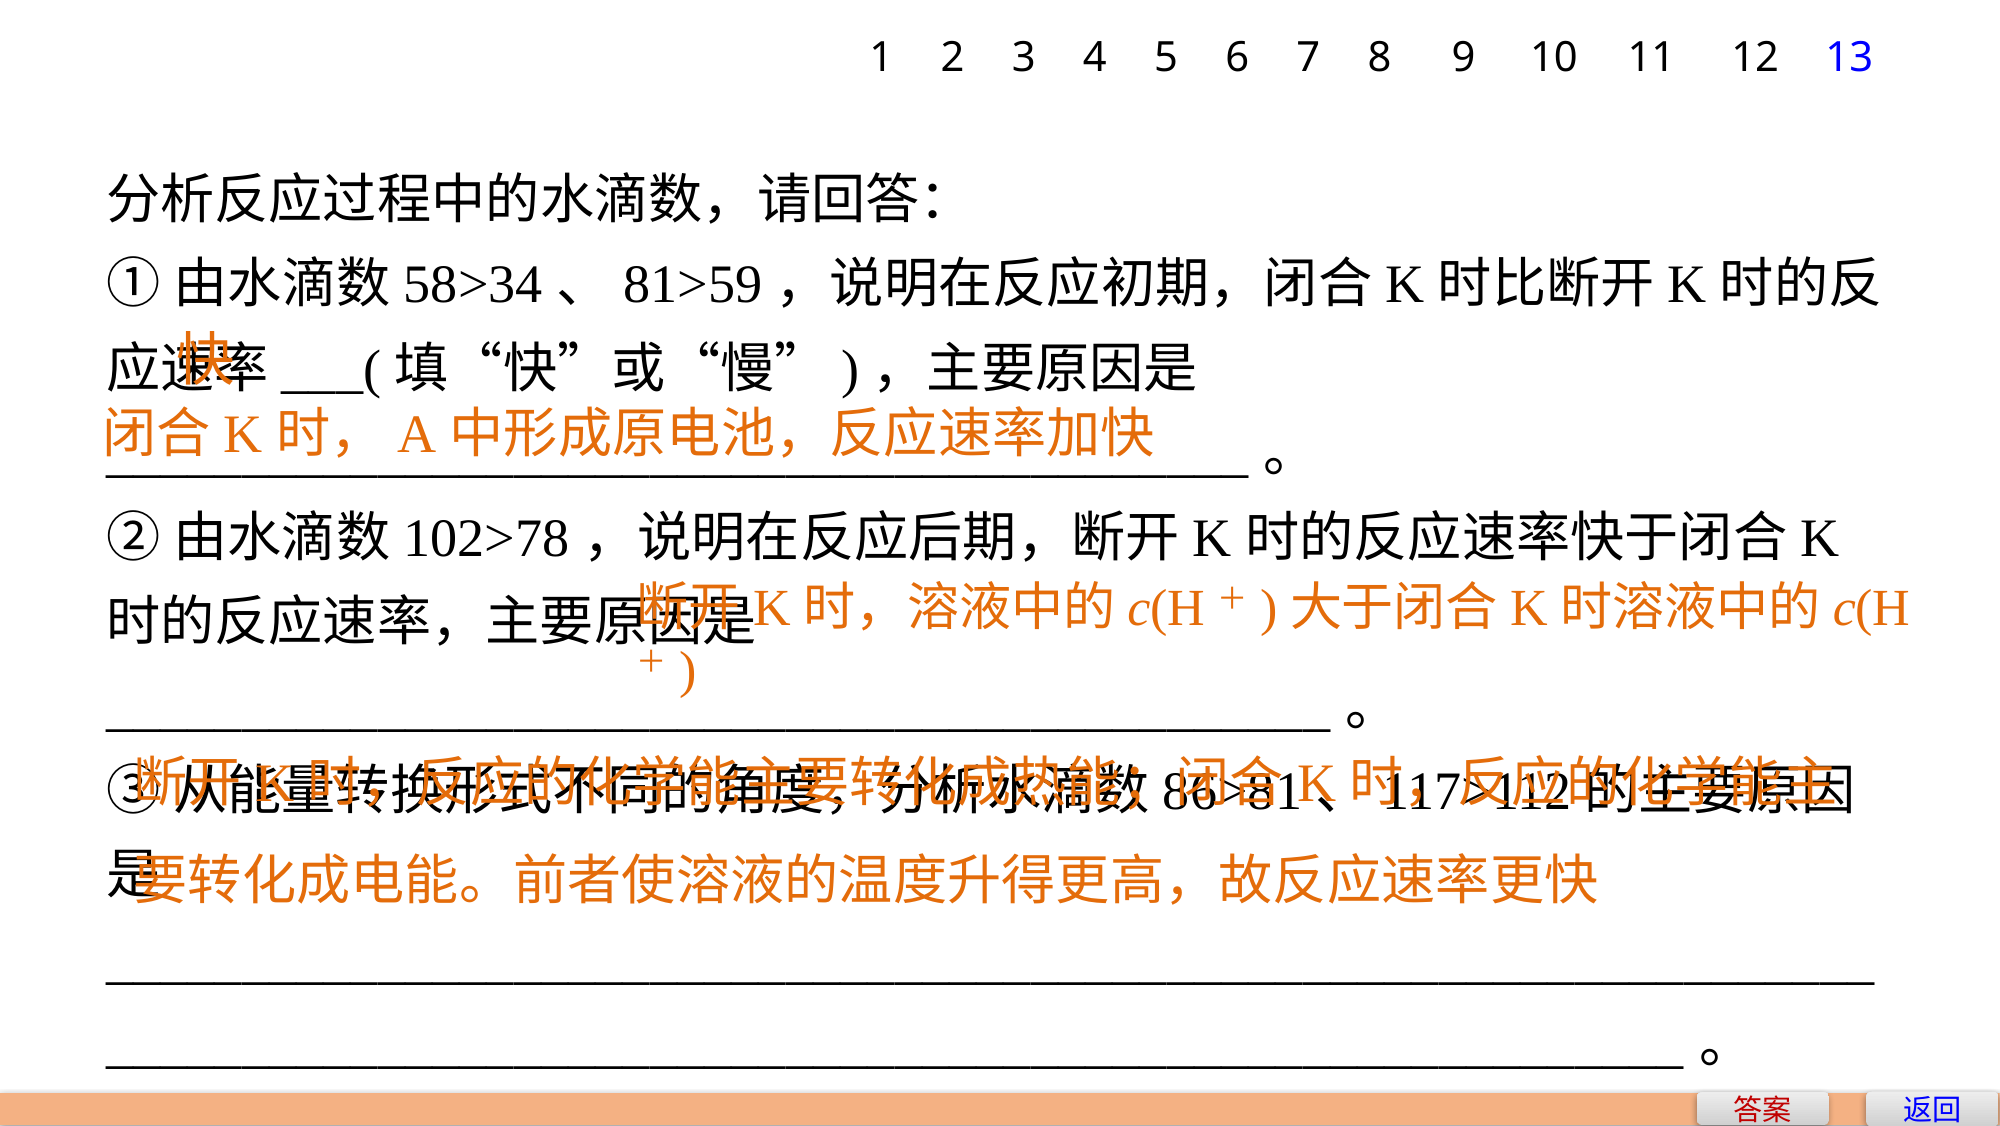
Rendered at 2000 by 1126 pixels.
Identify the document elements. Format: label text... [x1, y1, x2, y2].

text_box 闭合K时，A中形成原电池，反应速率加快 [87, 390, 1224, 471]
text_box 断开K时，反应的化学能主要转化成热能；闭合K时，反应的化学能主要转化成电能。前者使溶液的温度升得更高，故反应速率更快 [119, 707, 1863, 918]
text_box 11 [1610, 7, 1696, 102]
text_box 10 [1507, 7, 1599, 102]
text_box 6 [1210, 7, 1270, 102]
text_box 4 [1067, 7, 1127, 102]
text_box 7 [1281, 7, 1341, 102]
text_box 8 [1352, 7, 1412, 102]
text_box 12 [1707, 7, 1800, 102]
text_box 断开K时，溶液中的c(H＋)大于闭合K时溶液中的c(H＋) [621, 566, 1953, 706]
text_box 返回 [1865, 1090, 2000, 1126]
text_box 5 [1139, 7, 1199, 102]
text_box 1 [854, 7, 914, 102]
text_box 快 [161, 314, 1161, 390]
text_box 答案 [1695, 1091, 1830, 1126]
text_box [1829, 1092, 1864, 1126]
text_box 分析反应过程中的水滴数，请回答： ①由水滴数58>34、81>59，说明在反应初期，闭合K时比断开K时的反应速率___(填“快”或“慢”)，主要原因是 __________________________________________。 ②由水滴数102>78，说明在反应后期，断开K时的反应速率快于闭合K时的反应速率，主要原因是_____________________________________________。 ③从能量转换形式不同的角度，分析水滴数86>81、117>112的主要原因是___________________________________________________________________________________________________________________________。 [91, 137, 1898, 1081]
text_box [0, 1092, 1696, 1126]
text_box 9 [1423, 7, 1496, 102]
text_box 3 [996, 7, 1056, 102]
text_box 2 [925, 7, 985, 102]
text_box 13 [1811, 7, 1894, 102]
